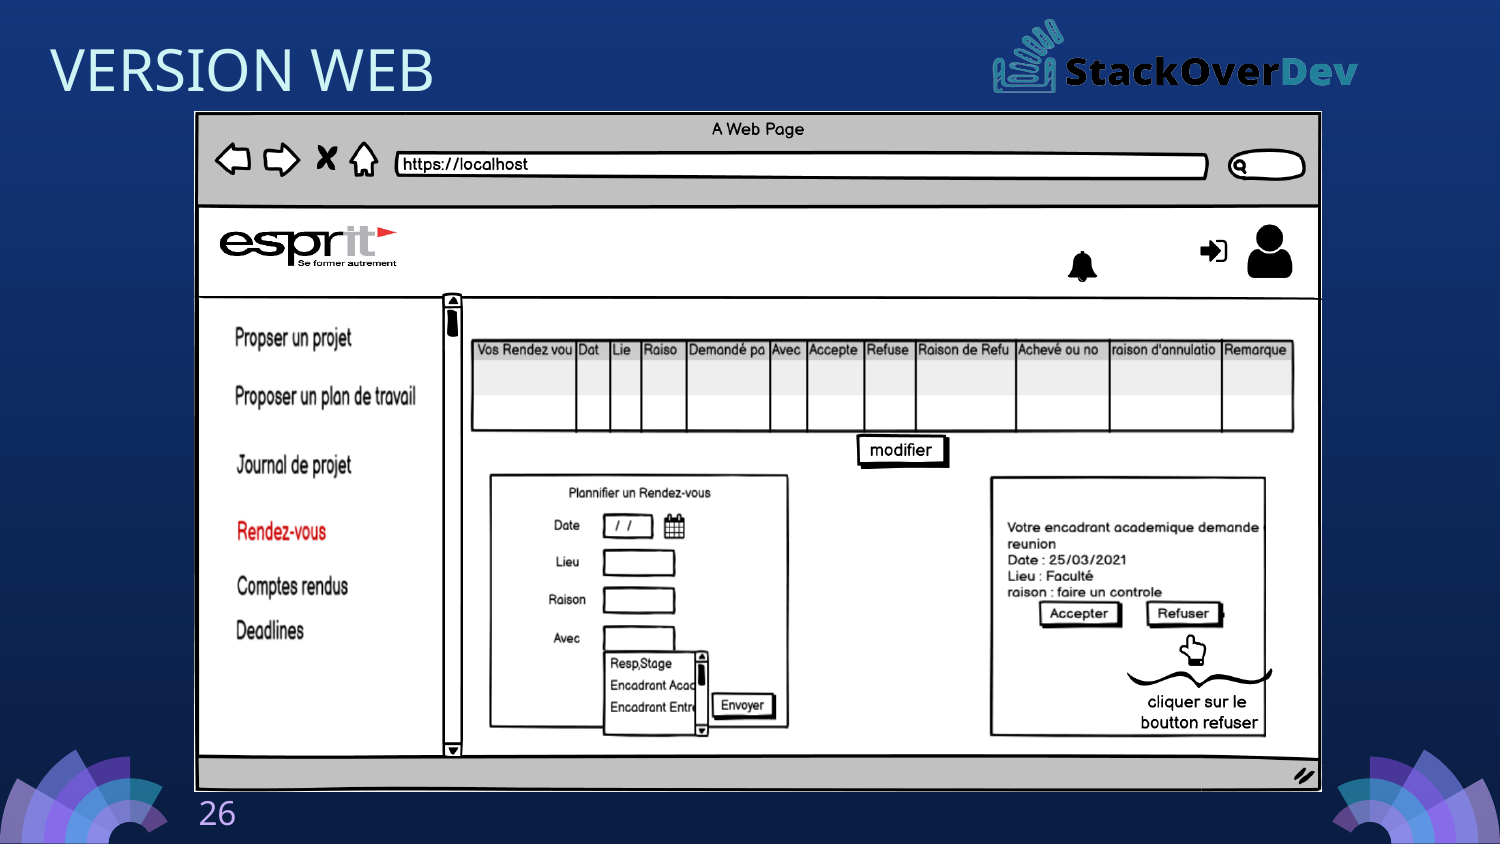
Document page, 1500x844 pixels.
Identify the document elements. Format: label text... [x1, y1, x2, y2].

title VERSION WEB [35, 17, 971, 112]
picture [194, 111, 1323, 793]
picture [976, 12, 1366, 108]
text_box 26 [134, 779, 302, 844]
